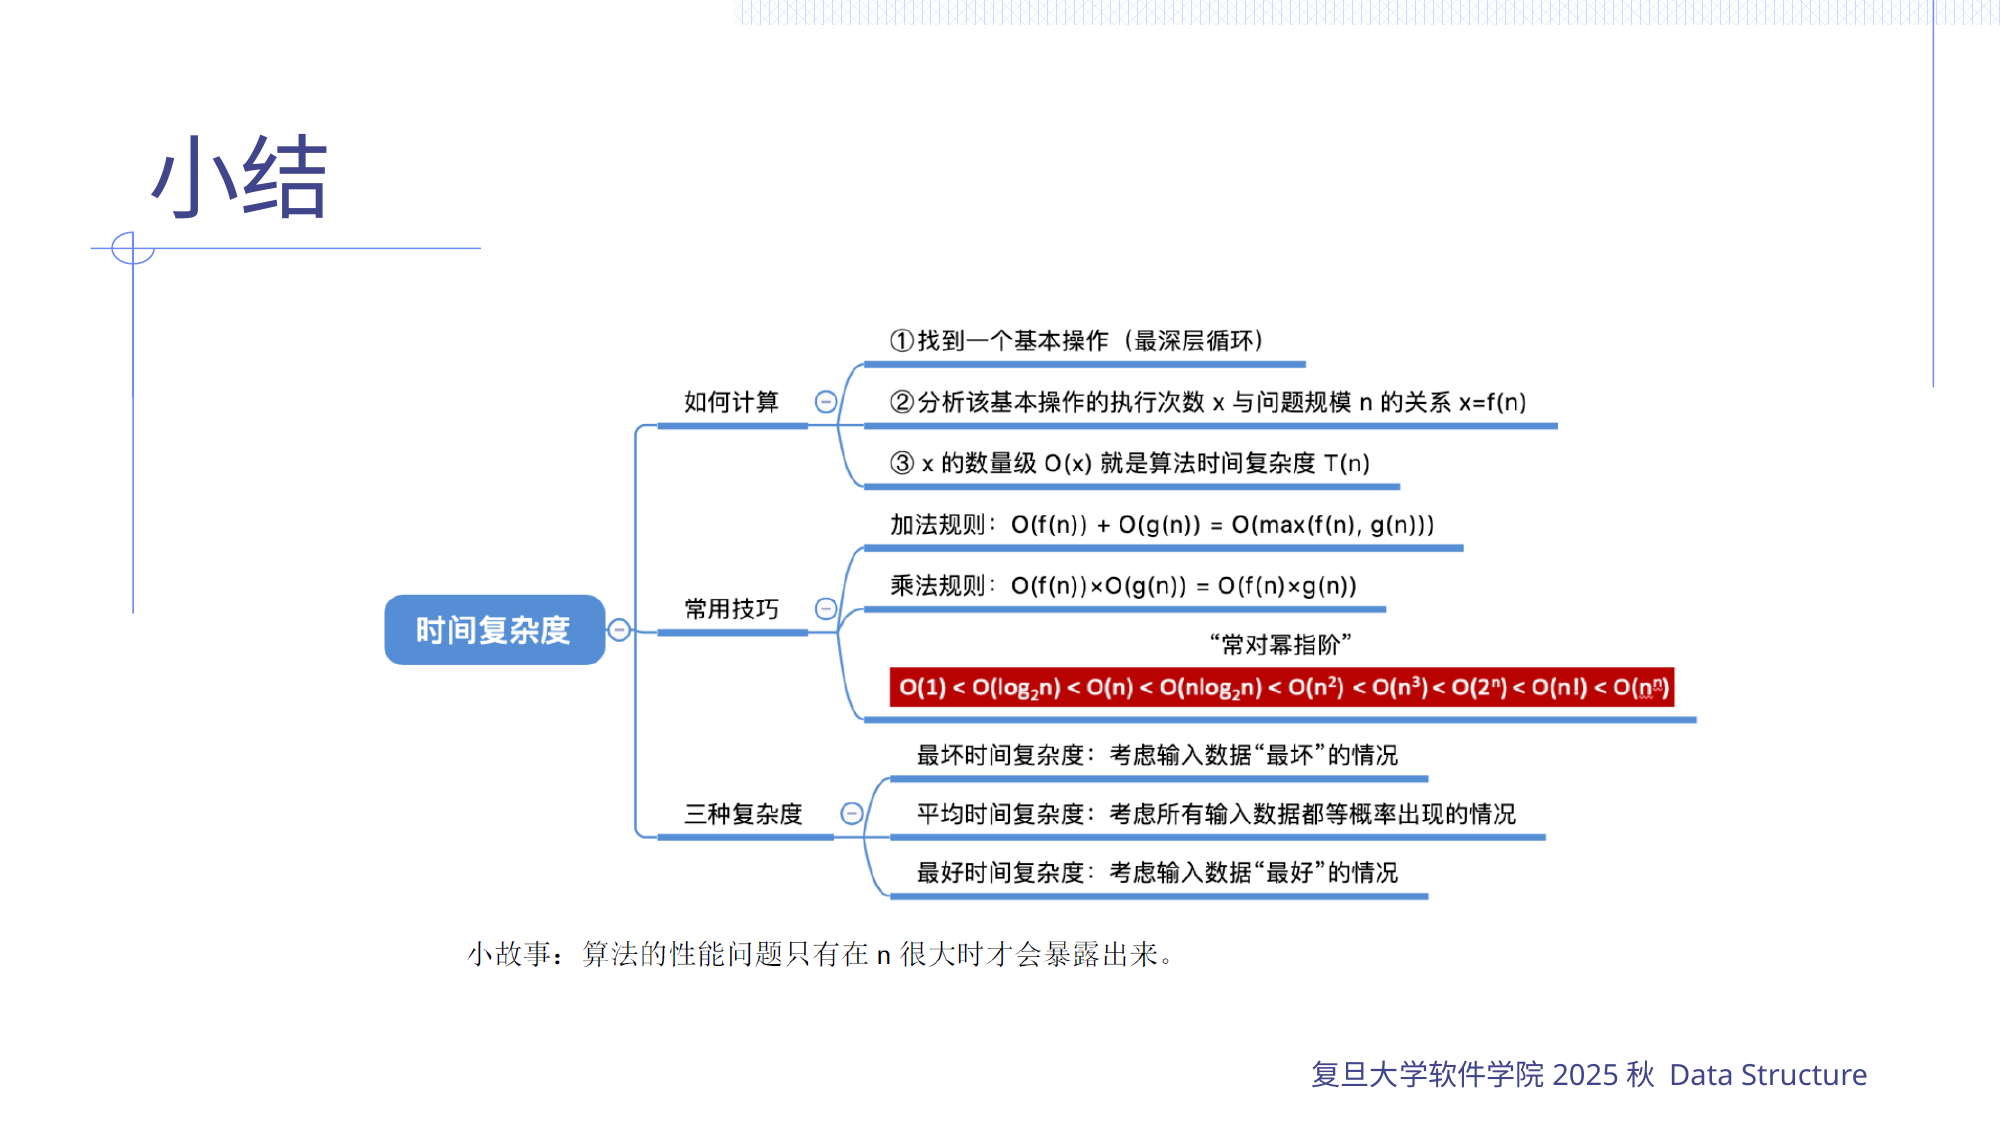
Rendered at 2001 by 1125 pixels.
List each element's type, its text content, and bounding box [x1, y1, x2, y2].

title 小结 [133, 50, 1834, 238]
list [349, 312, 1718, 988]
